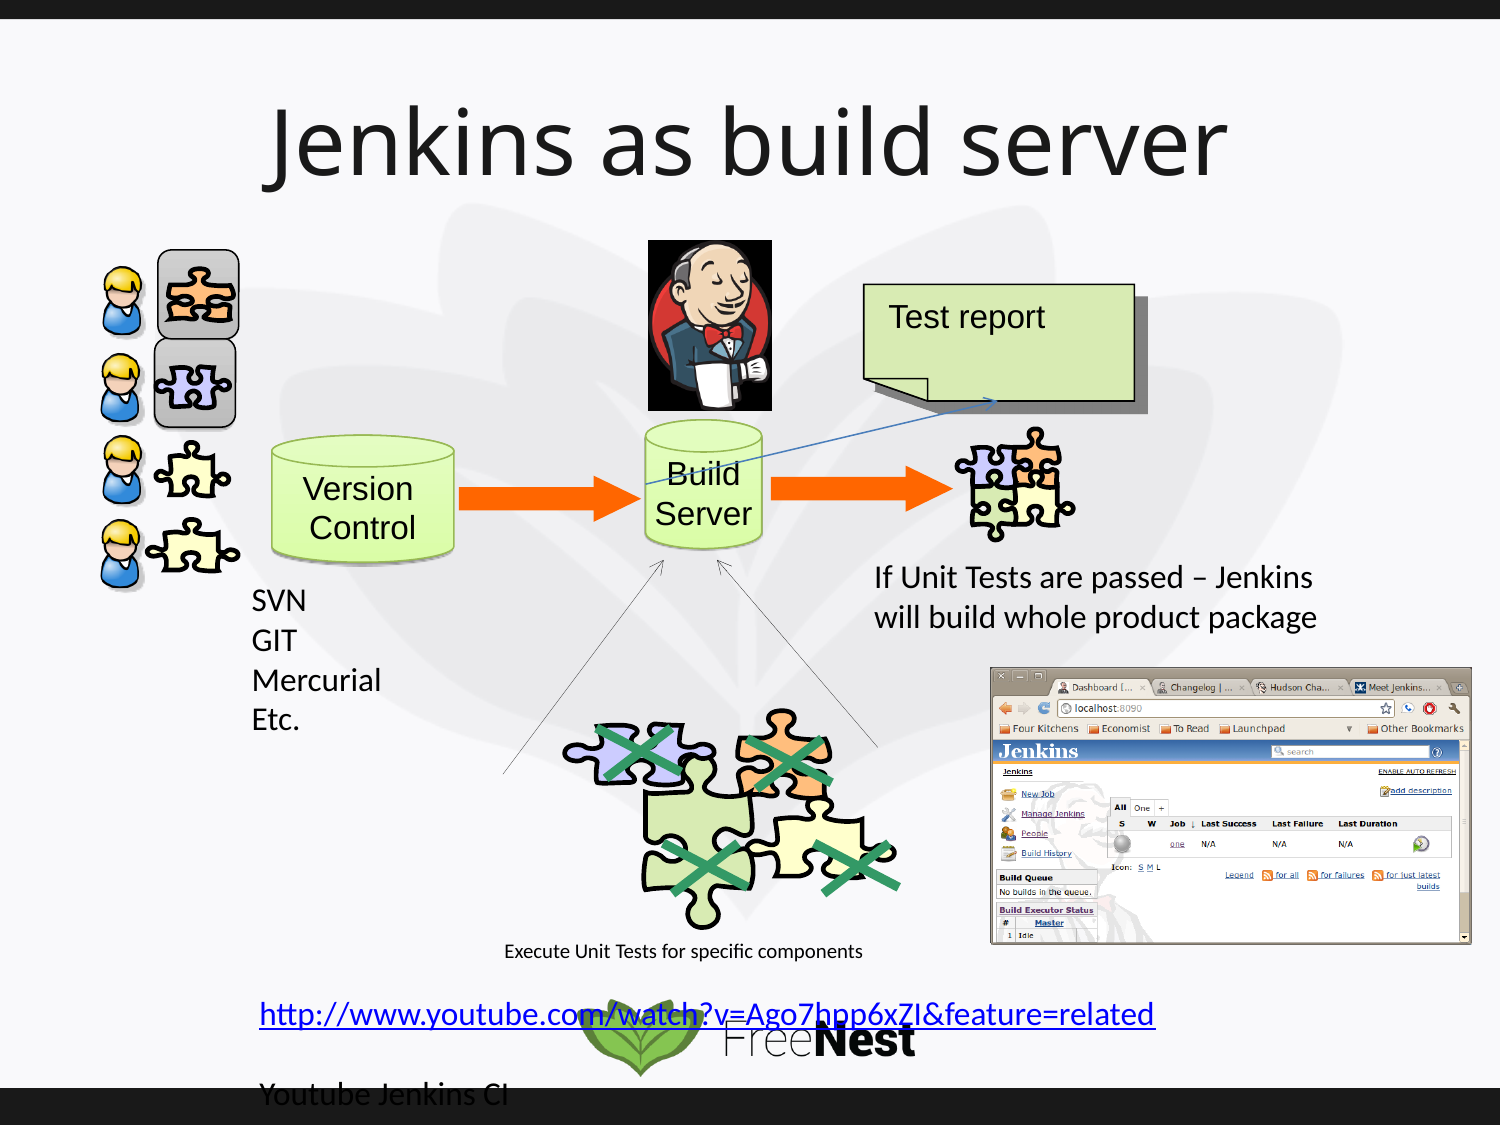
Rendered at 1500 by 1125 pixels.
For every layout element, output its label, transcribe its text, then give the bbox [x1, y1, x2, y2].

text_box [771, 493, 943, 511]
text_box SVN GIT Mercurial Etc. [237, 571, 455, 745]
text_box Build Server [645, 420, 756, 483]
text_box [768, 710, 795, 736]
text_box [746, 738, 832, 790]
text_box [564, 744, 590, 761]
text_box Build Server [645, 460, 762, 549]
text_box Execute Unit Tests for specific components [490, 930, 984, 970]
text_box If Unit Tests are passed – Jenkins will build whole product package [860, 548, 1354, 642]
text_box [163, 442, 229, 497]
text_box [168, 268, 234, 321]
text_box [596, 727, 682, 779]
text_box [162, 519, 239, 572]
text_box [662, 842, 749, 894]
text_box [502, 559, 664, 775]
text_box [643, 852, 657, 890]
text_box Version Control [271, 435, 454, 563]
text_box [956, 428, 1074, 540]
text_box [459, 476, 640, 521]
text_box [737, 738, 744, 760]
text_box [162, 366, 230, 408]
text_box [645, 756, 753, 844]
text_box [154, 341, 236, 428]
text_box http://www.youtube.com/watch?v=Ago7hpp6xZI&feature=related Youtube Jenkins CI [245, 985, 1268, 1119]
picture [715, 790, 813, 844]
title Jenkins as build server [75, 45, 1425, 233]
picture [682, 755, 693, 767]
text_box [686, 744, 715, 759]
picture [84, 233, 1472, 946]
text_box [717, 559, 878, 748]
text_box [157, 249, 239, 339]
text_box [750, 798, 863, 877]
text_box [813, 842, 900, 894]
text_box [687, 902, 719, 928]
picture [84, 351, 157, 423]
text_box Test report [863, 284, 1135, 401]
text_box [761, 400, 999, 485]
